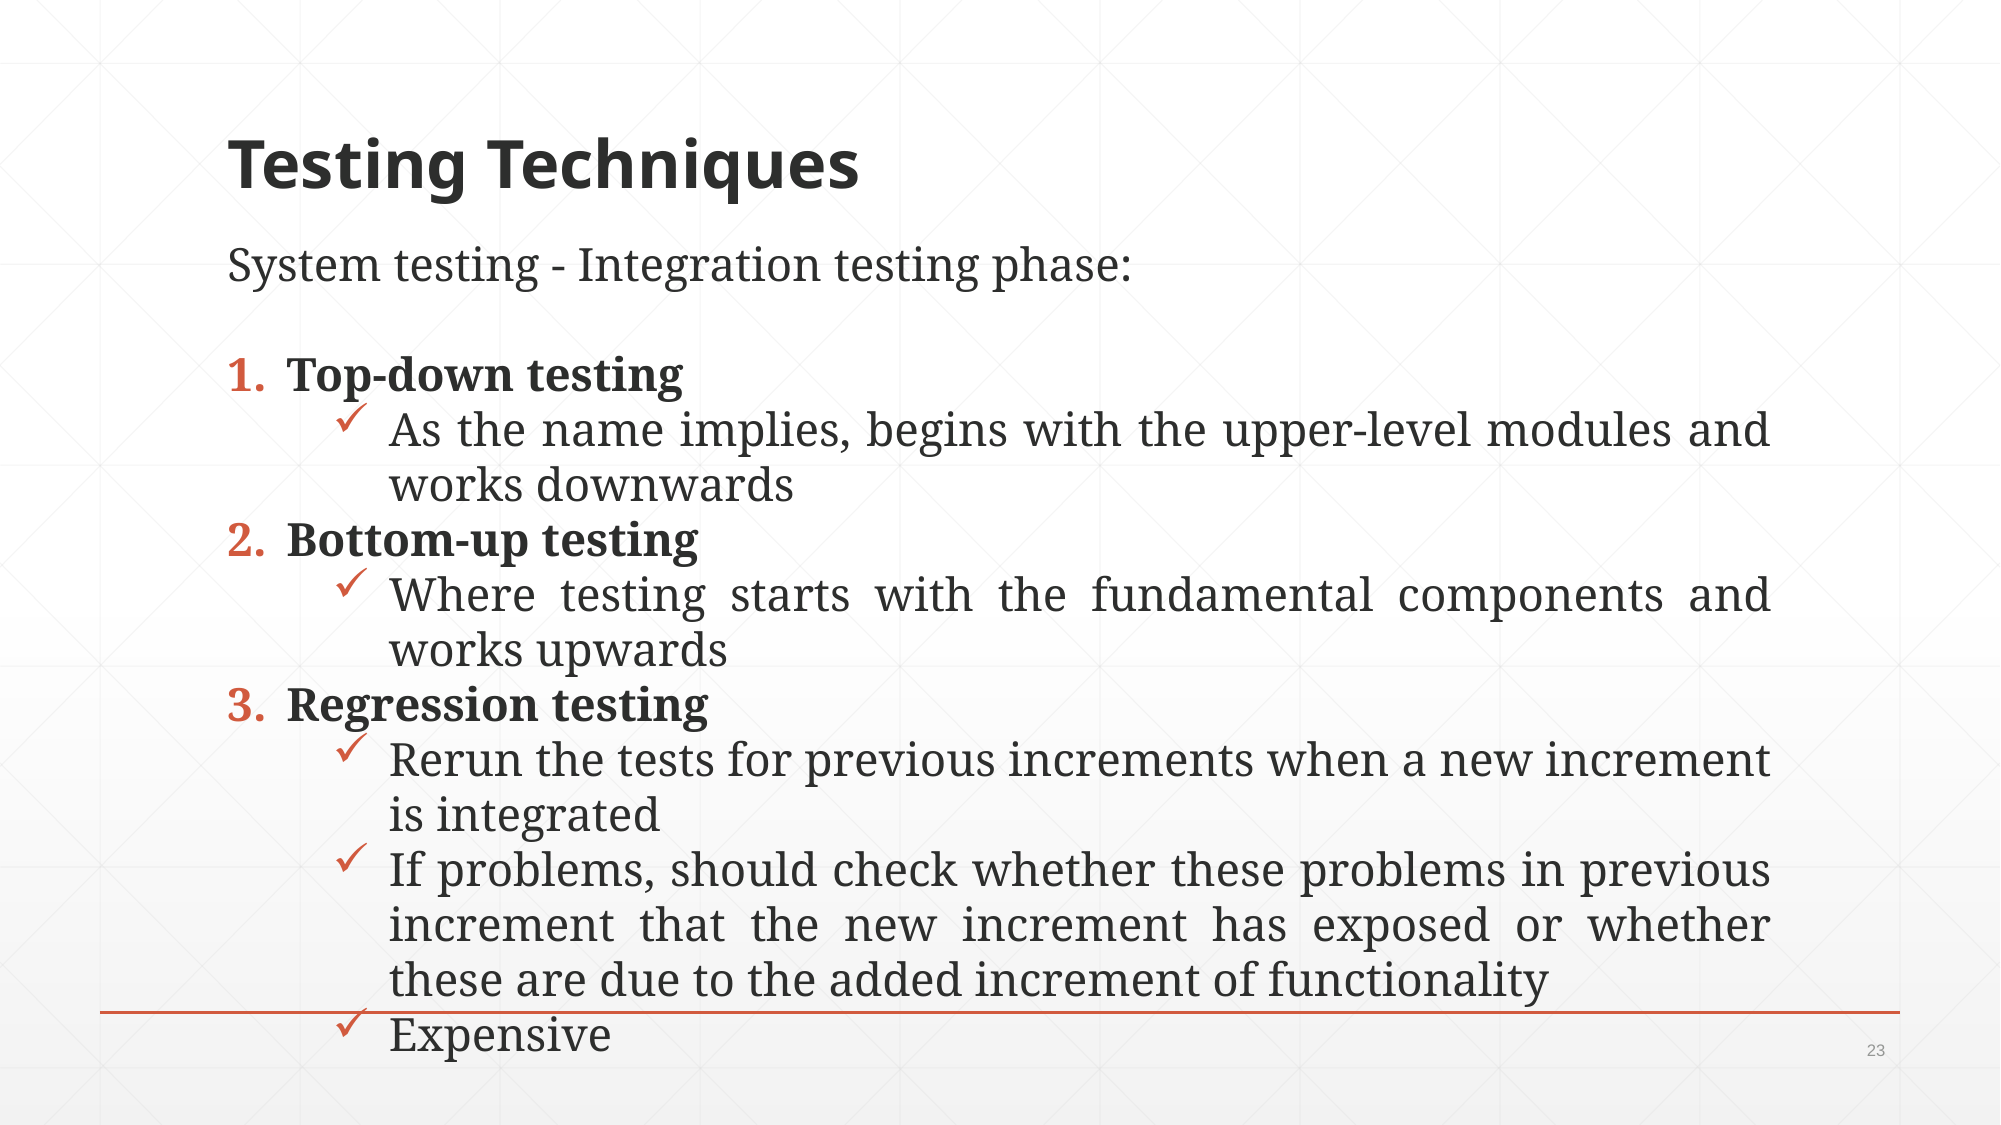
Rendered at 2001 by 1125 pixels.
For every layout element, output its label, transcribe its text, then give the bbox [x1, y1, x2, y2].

slide_number 23 [1749, 1031, 1901, 1069]
list System testing - Integration testing phase: Top-down testing As the name implies, begins with the upper-level modules and works downwards Bottom-up testing Where testing starts with the fundamental components and works upwards Regression testing Rerun the tests for previous increments when a new increment is integrated If problems, should check whether these problems in previous increment that the new increment has exposed or whether these are due to the added increment of functionality Expensive [212, 228, 1788, 950]
title Testing Techniques [212, 82, 1788, 209]
